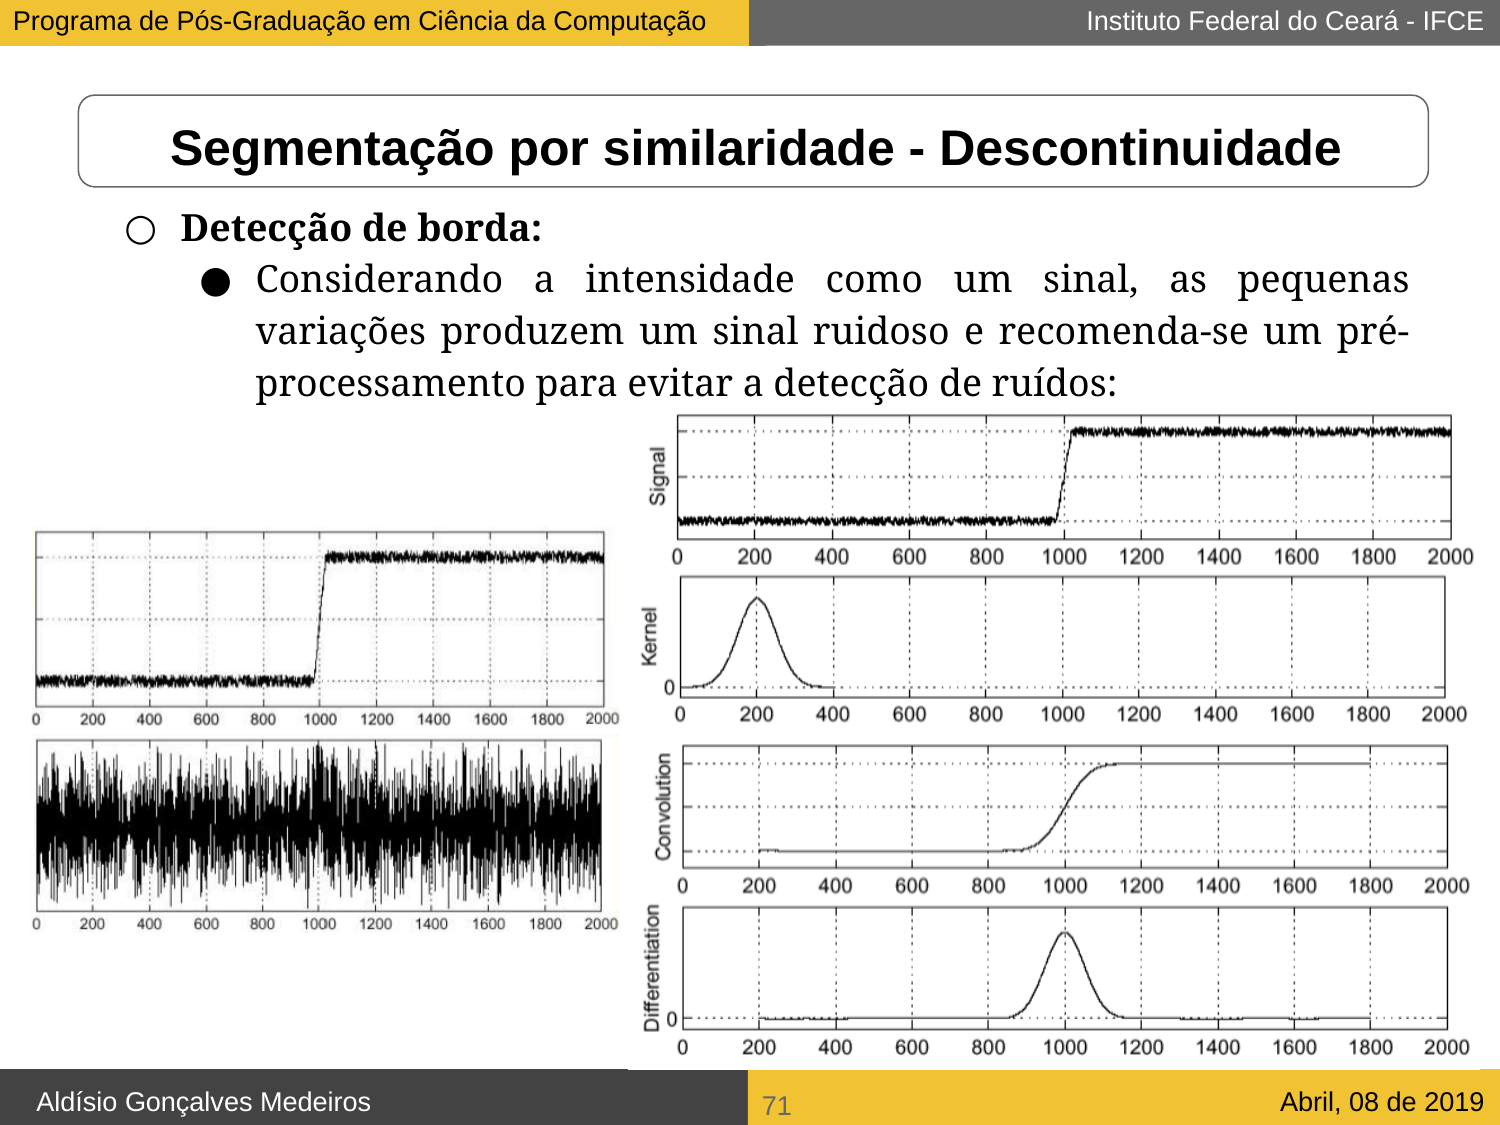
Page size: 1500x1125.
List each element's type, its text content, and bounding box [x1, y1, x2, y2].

slide_number ‹#› [731, 1077, 822, 1125]
list Detecção de borda: Considerando a intensidade como um sinal, as pequenas variações produzem um sinal ruidoso e recomenda-se um pré-processamento para evitar a detecção de ruídos: [90, 182, 1426, 528]
picture [22, 372, 1481, 1070]
title Segmentação por similaridade - Descontinuidade [88, 99, 1424, 192]
